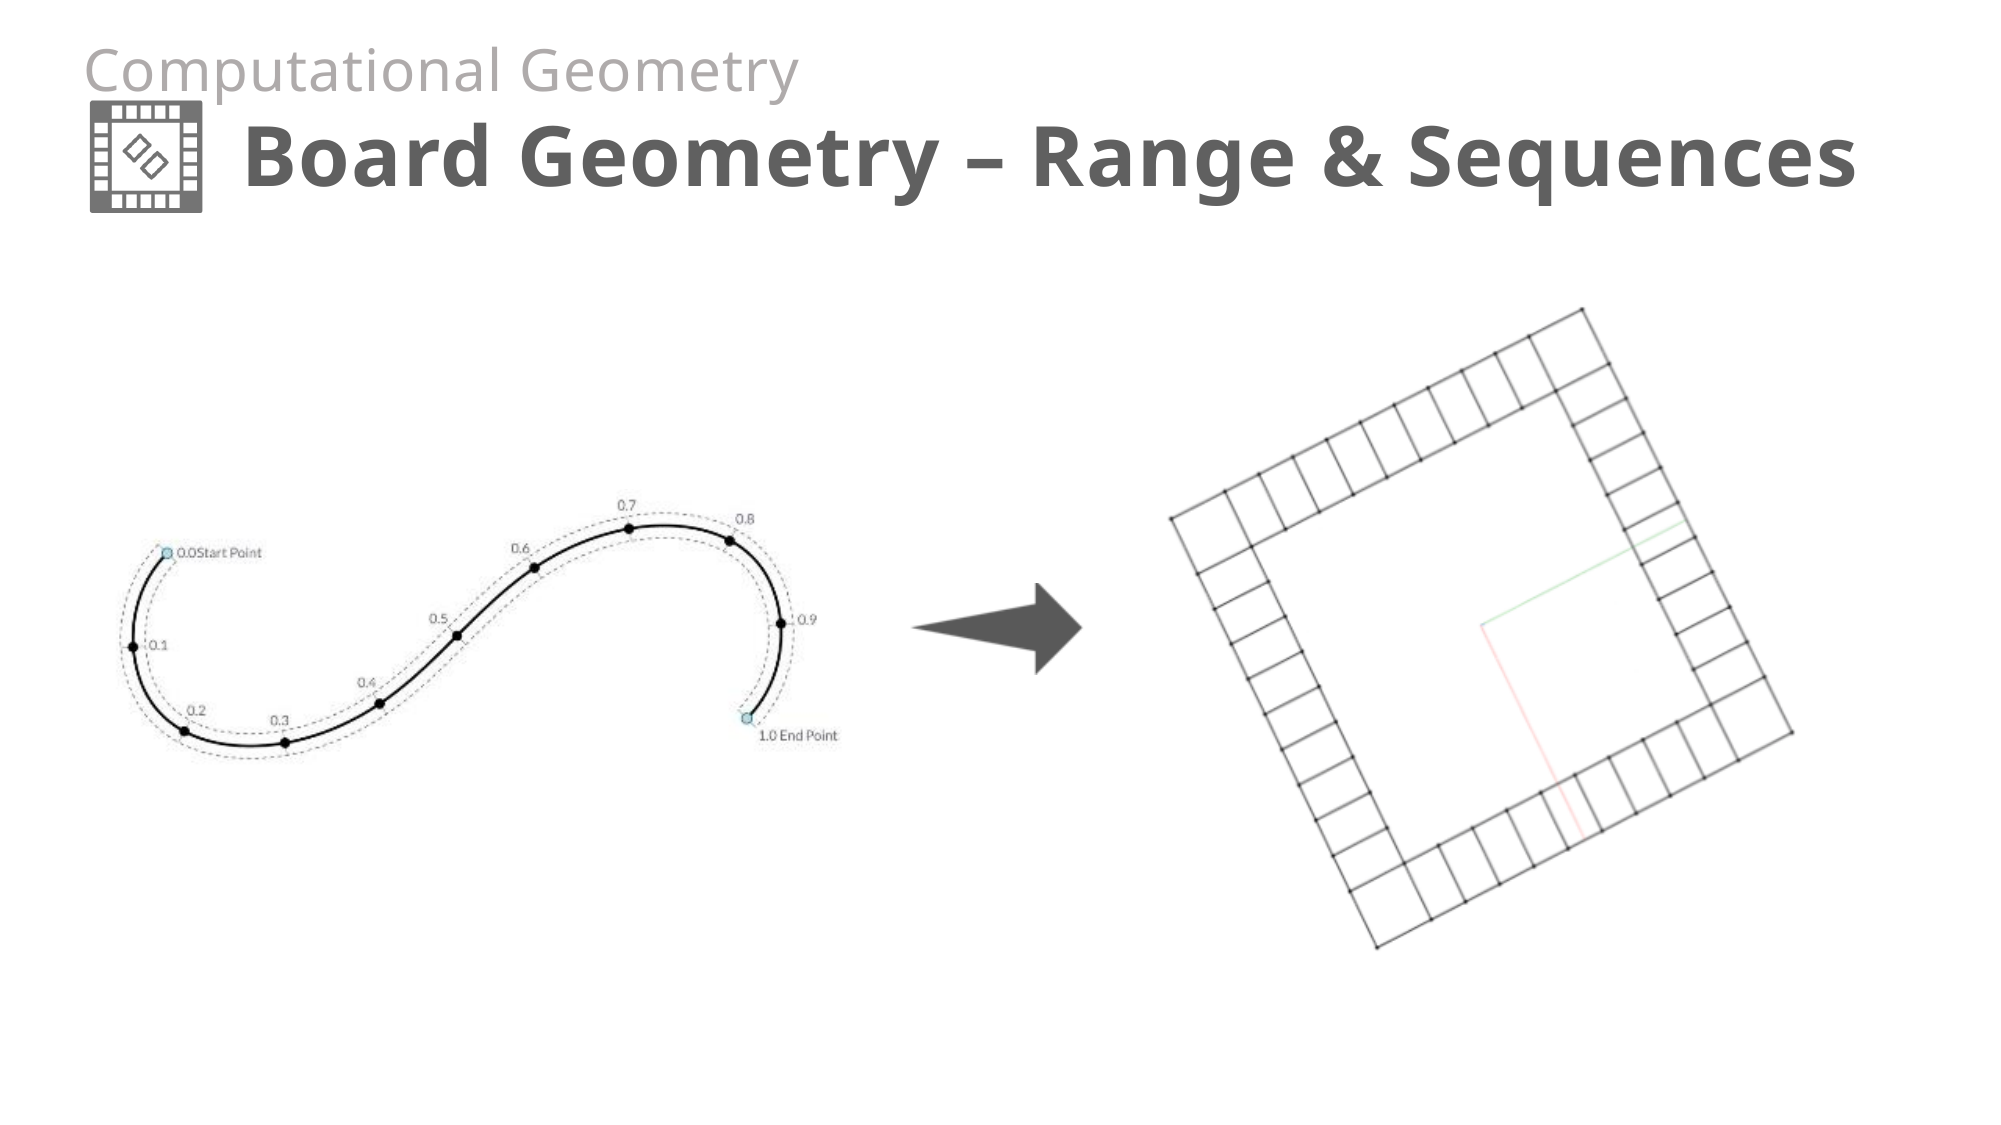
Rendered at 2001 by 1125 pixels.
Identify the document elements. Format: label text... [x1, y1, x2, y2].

text_box Computational Geometry Board Geometry – Range & Sequences [19, 21, 1981, 211]
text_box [104, 292, 1806, 966]
picture [83, 100, 208, 213]
